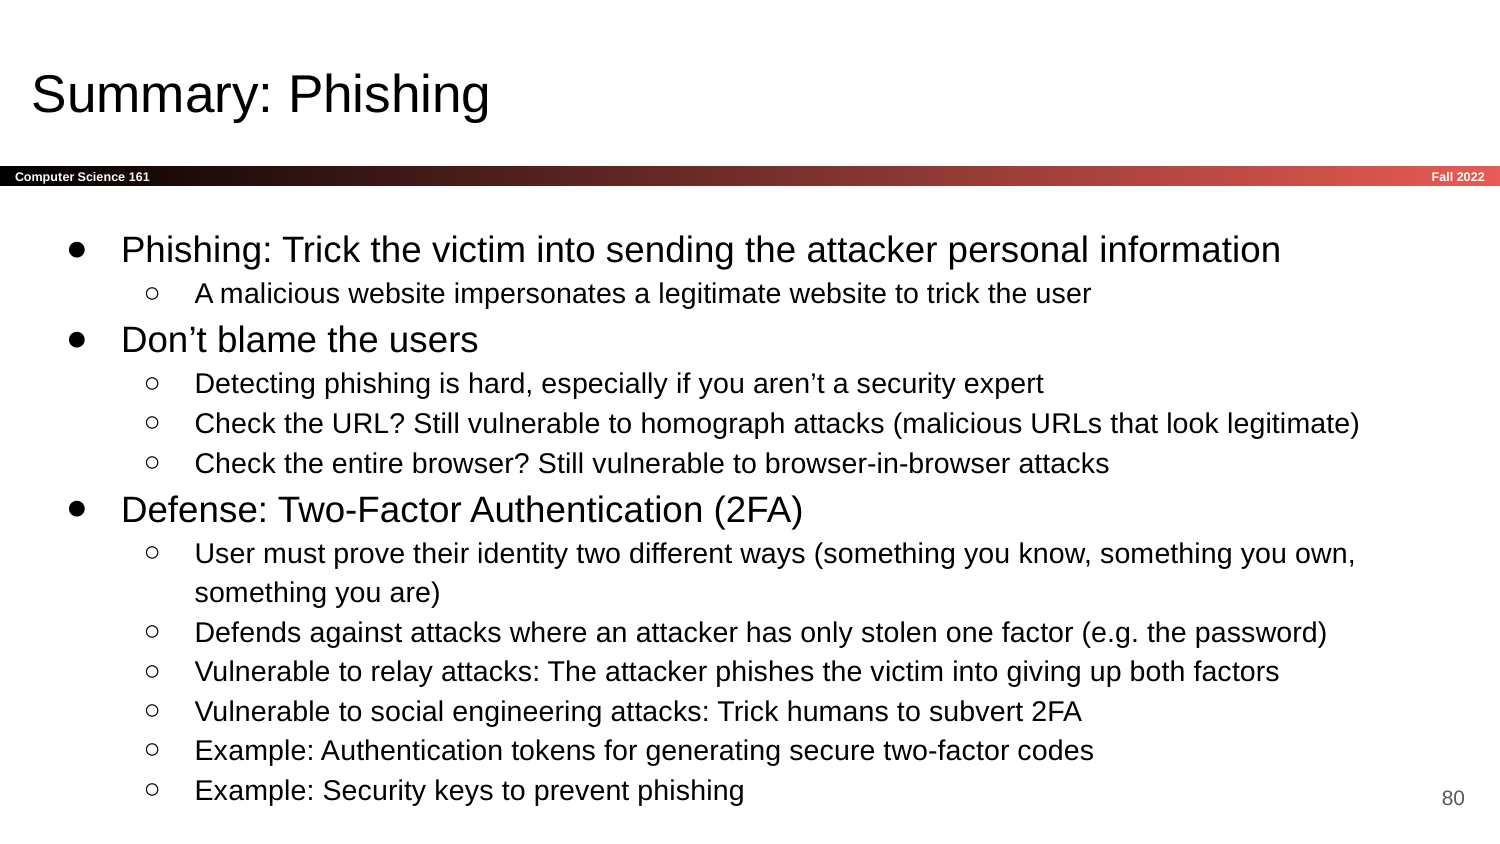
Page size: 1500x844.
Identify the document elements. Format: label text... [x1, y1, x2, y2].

title Summary: Phishing [16, 44, 1415, 139]
slide_number ‹#› [1389, 764, 1480, 830]
list Phishing: Trick the victim into sending the attacker personal information A malicious website impersonates a legitimate website to trick the user Don’t blame the users Detecting phishing is hard, especially if you aren’t a security expert Check the URL? Still vulnerable to homograph attacks (malicious URLs that look legitimate) Check the entire browser? Still vulnerable to browser-in-browser attacks Defense: Two-Factor Authentication (2FA) User must prove their identity two different ways (something you know, something you own, something you are) Defends against attacks where an attacker has only stolen one factor (e.g. the password) Vulnerable to relay attacks: The attacker phishes the victim into giving up both factors Vulnerable to social engineering attacks: Trick humans to subvert 2FA Example: Authentication tokens for generating secure two-factor codes Example: Security keys to prevent phishing [32, 204, 1431, 823]
